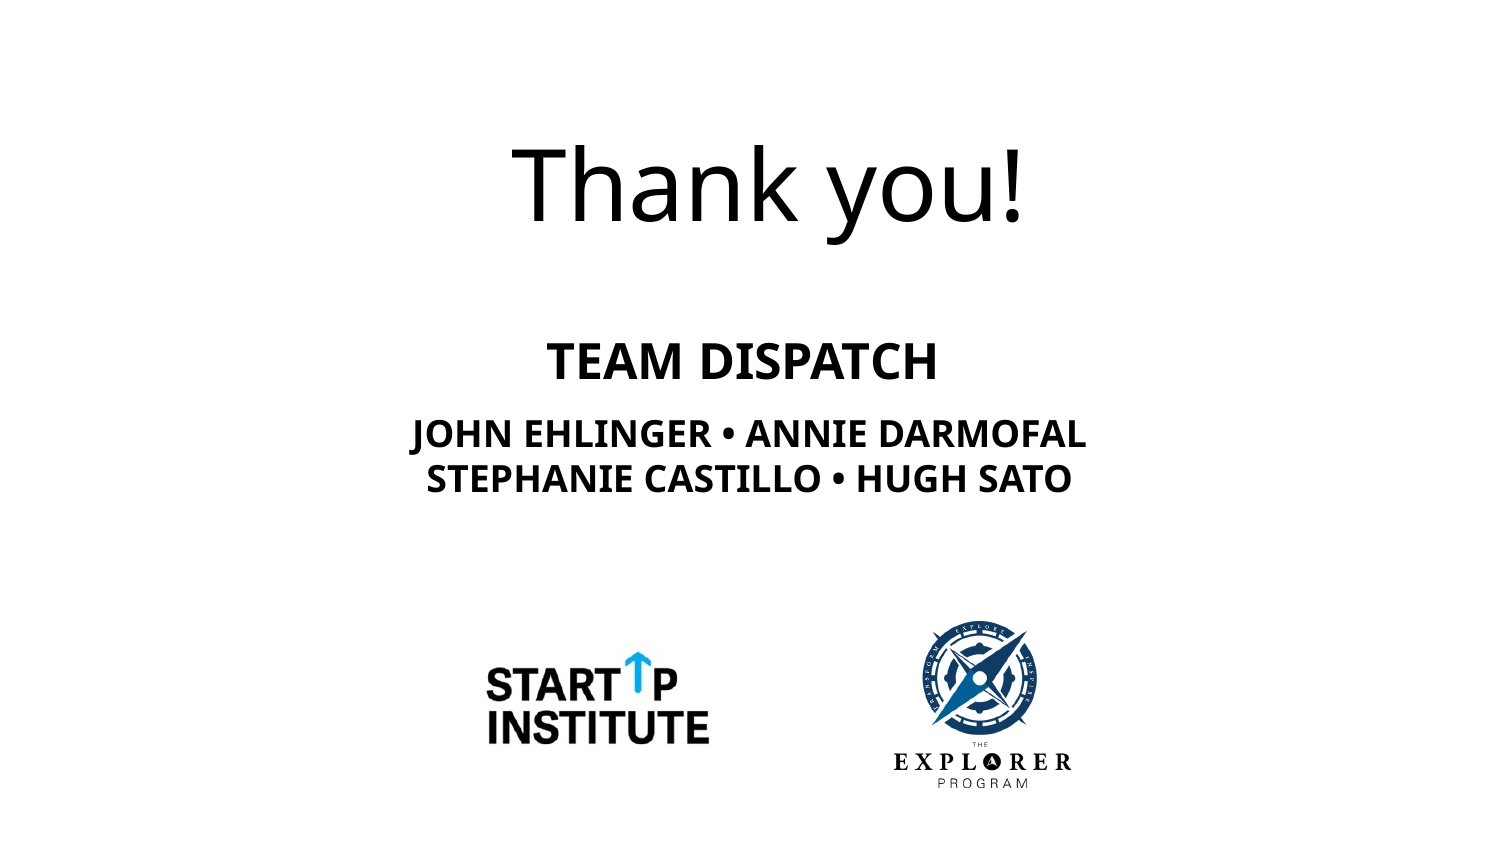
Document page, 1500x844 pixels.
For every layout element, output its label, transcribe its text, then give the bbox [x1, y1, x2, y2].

text_box TEAM DISPATCH [390, 314, 1110, 387]
list Thank you! [70, 88, 1468, 236]
text_box JOHN EHLINGER • ANNIE DARMOFAL STEPHANIE CASTILLO • HUGH SATO [31, 395, 1468, 543]
picture [467, 636, 722, 773]
picture [894, 621, 1071, 789]
